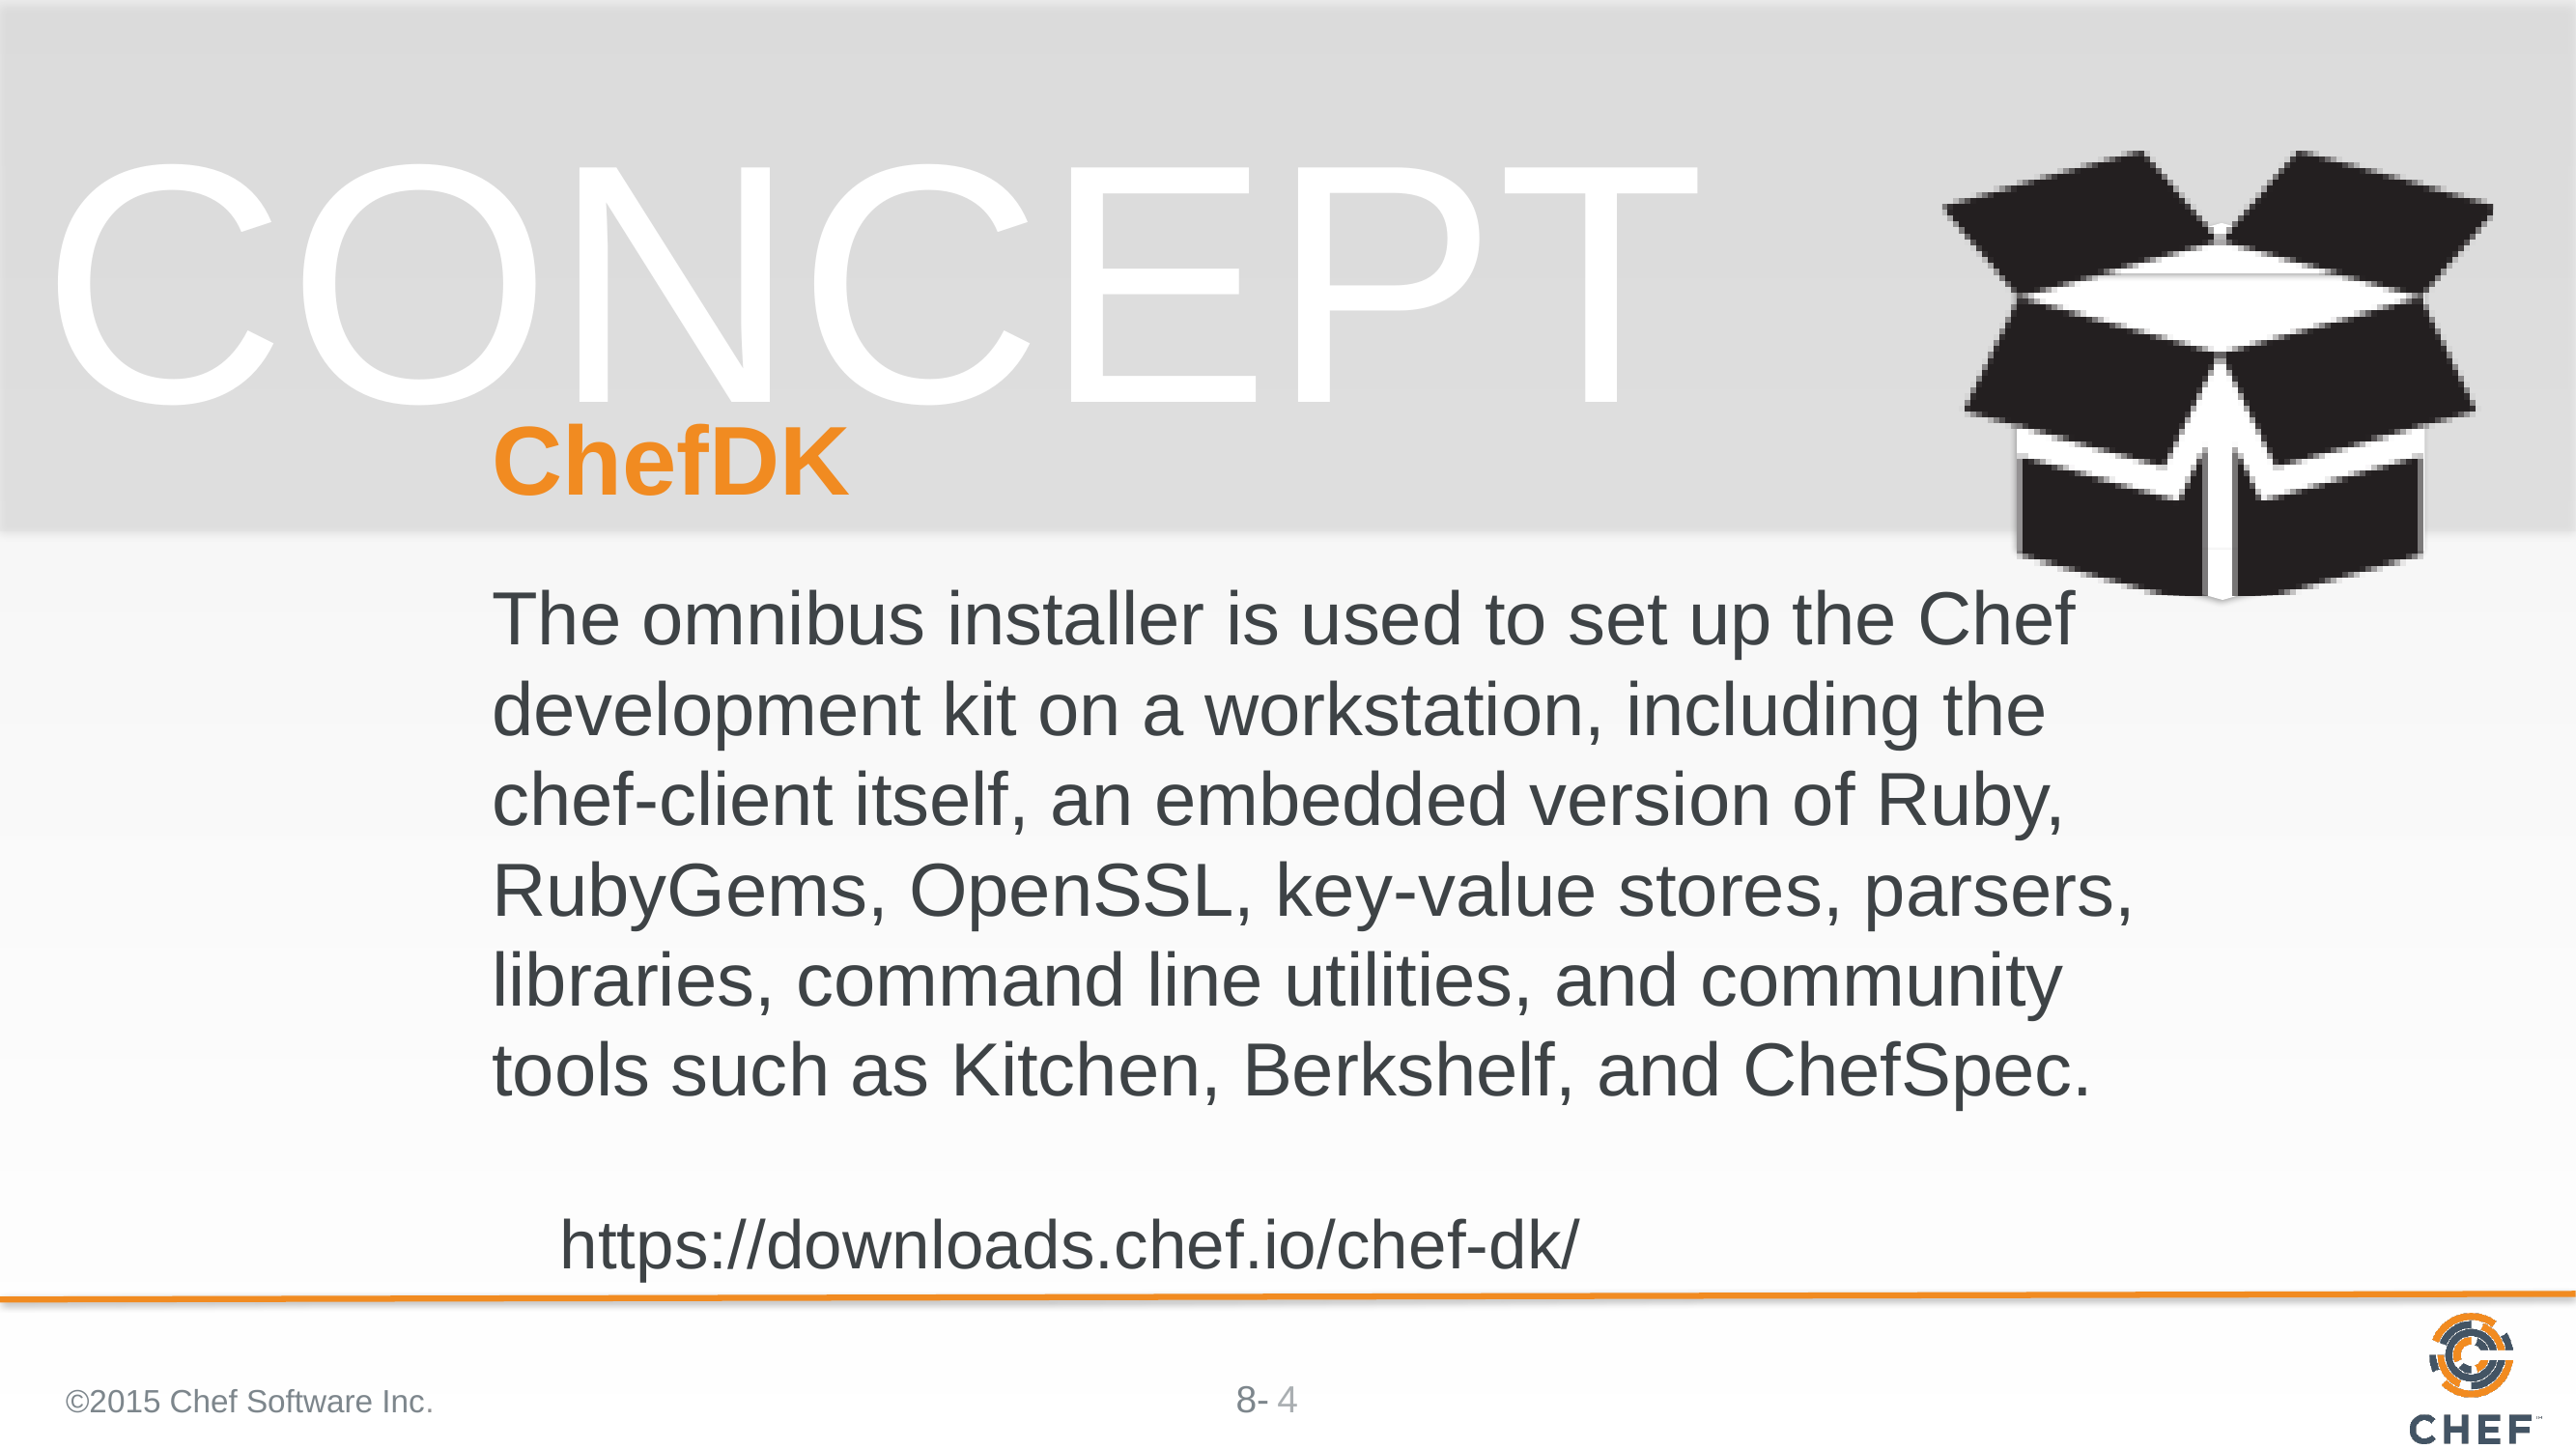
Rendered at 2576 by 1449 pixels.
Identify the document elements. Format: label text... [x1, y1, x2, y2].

footer ©2015 Chef Software Inc. [51, 1359, 952, 1440]
title ChefDK [477, 395, 2217, 531]
picture [2399, 1297, 2550, 1449]
list https://downloads.chef.io/chef-dk/ [559, 1199, 1973, 1283]
subtitle The omnibus installer is used to set up the Chef development kit on a workstation, including the chef-client itself, an embedded version of Ruby, RubyGems, OpenSSL, key-value stores, parsers, libraries, command line utilities, and community tools such as Kitchen, Berkshelf, and ChefSpec. [477, 555, 2217, 1153]
slide_number 4 [998, 1359, 1578, 1437]
